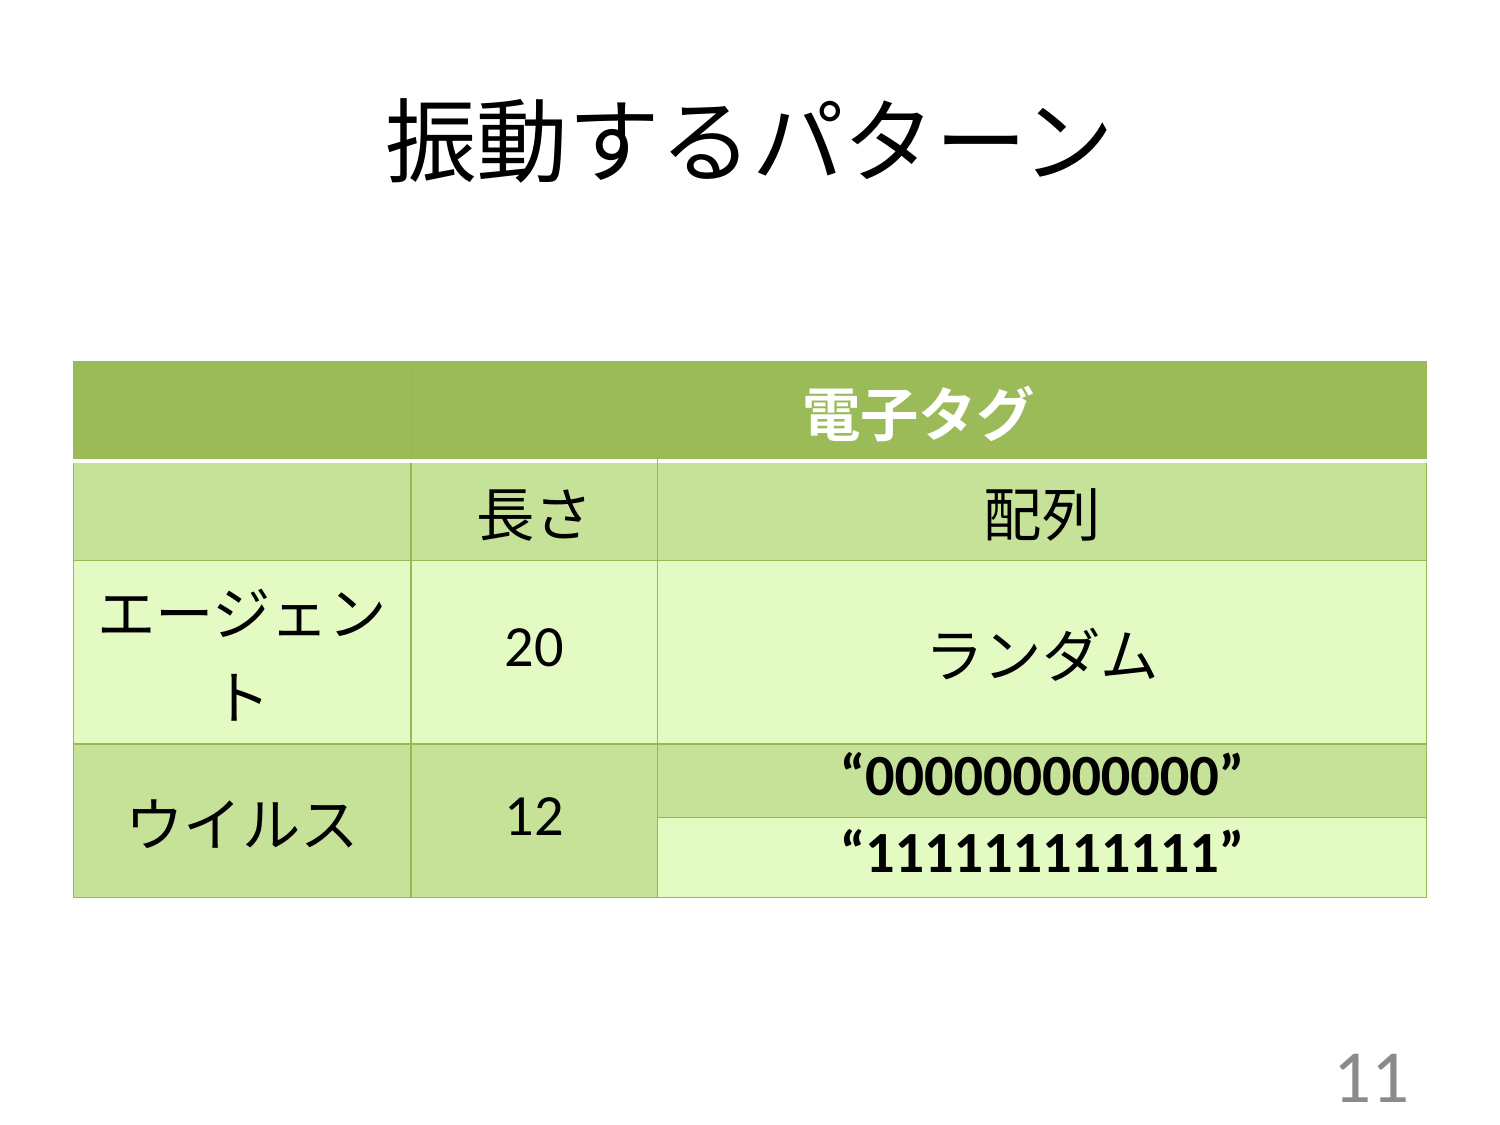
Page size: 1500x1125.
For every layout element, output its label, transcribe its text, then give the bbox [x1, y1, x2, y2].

table_cell エージェント [74, 561, 410, 743]
table_cell 配列 [658, 463, 1426, 560]
table_cell “111111111111” [658, 818, 1426, 897]
table_cell 12 [412, 745, 657, 897]
table_header [74, 362, 410, 459]
slide_number 11 [1074, 1042, 1425, 1103]
table_header 電子タグ [412, 362, 1426, 459]
title 振動するパターン [75, 45, 1425, 233]
table_cell 長さ [412, 463, 657, 560]
table_cell “000000000000” [658, 745, 1426, 817]
table_cell [74, 463, 410, 560]
table_cell ウイルス [74, 745, 410, 897]
table_cell 20 [412, 561, 657, 743]
table_cell ランダム [658, 561, 1426, 743]
